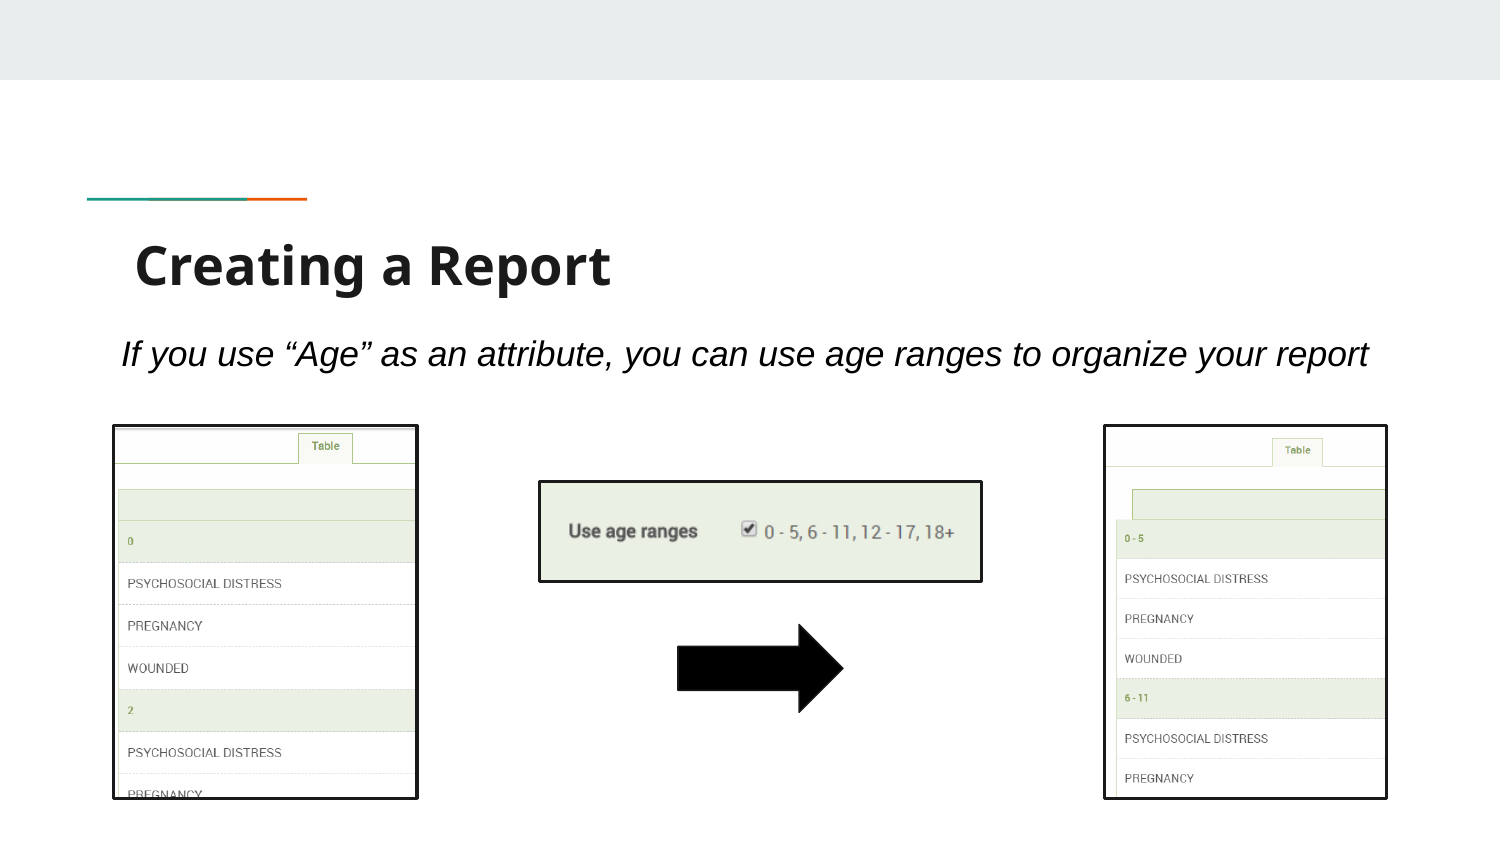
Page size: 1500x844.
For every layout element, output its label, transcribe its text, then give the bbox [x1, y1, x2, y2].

picture [540, 482, 981, 581]
title Creating a Report [119, 216, 1475, 305]
text_box [678, 624, 844, 713]
picture [1105, 426, 1386, 798]
text_box If you use “Age” as an attribute, you can use age ranges to organize your report [106, 316, 1462, 414]
picture [114, 426, 416, 798]
